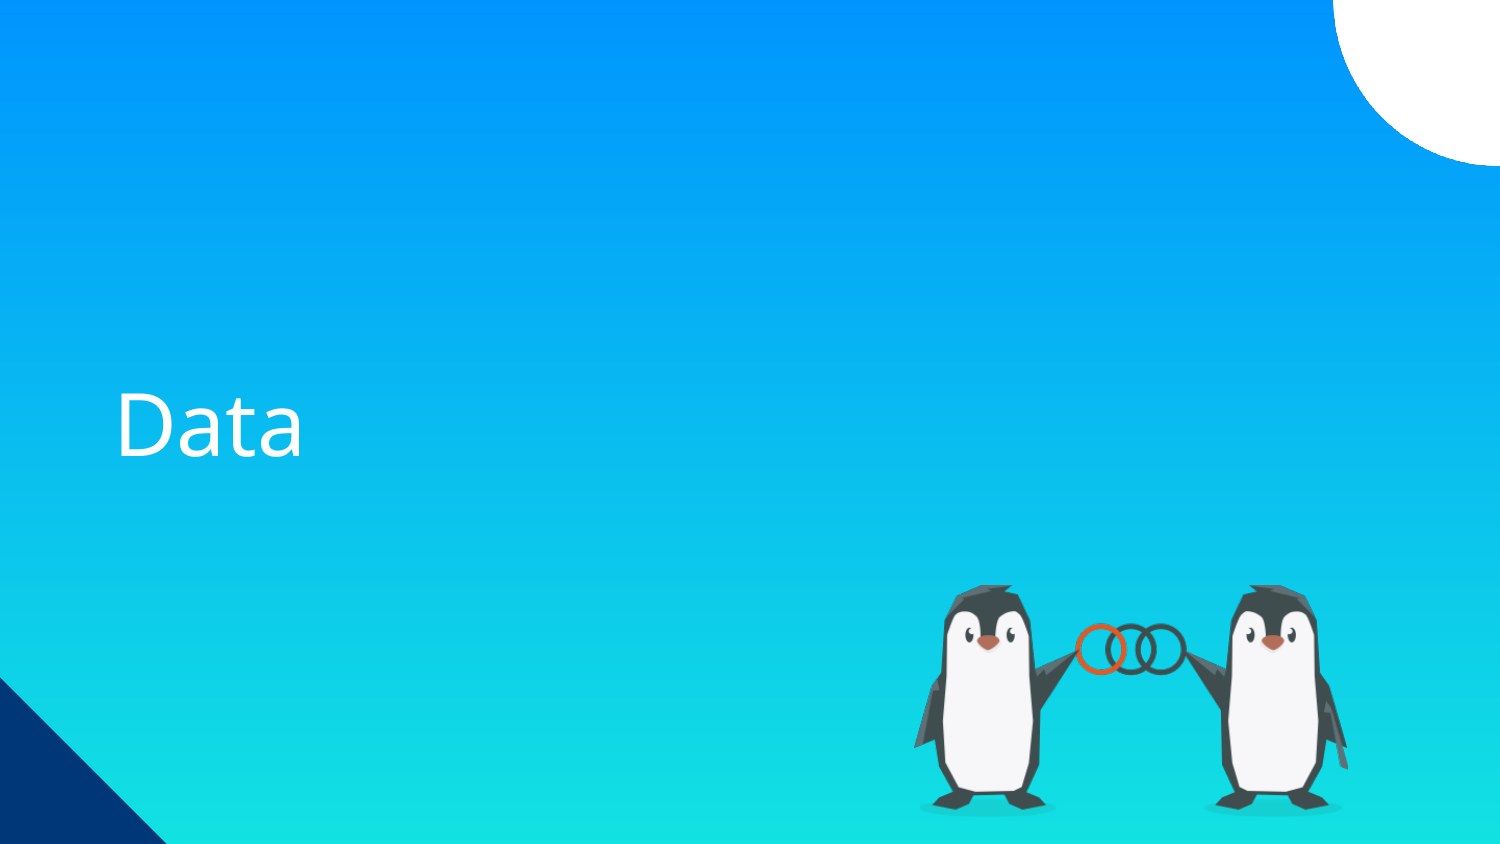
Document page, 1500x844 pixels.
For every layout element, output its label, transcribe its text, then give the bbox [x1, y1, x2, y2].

picture [914, 585, 1348, 817]
picture [0, 0, 1500, 166]
title Data [98, 353, 1447, 491]
